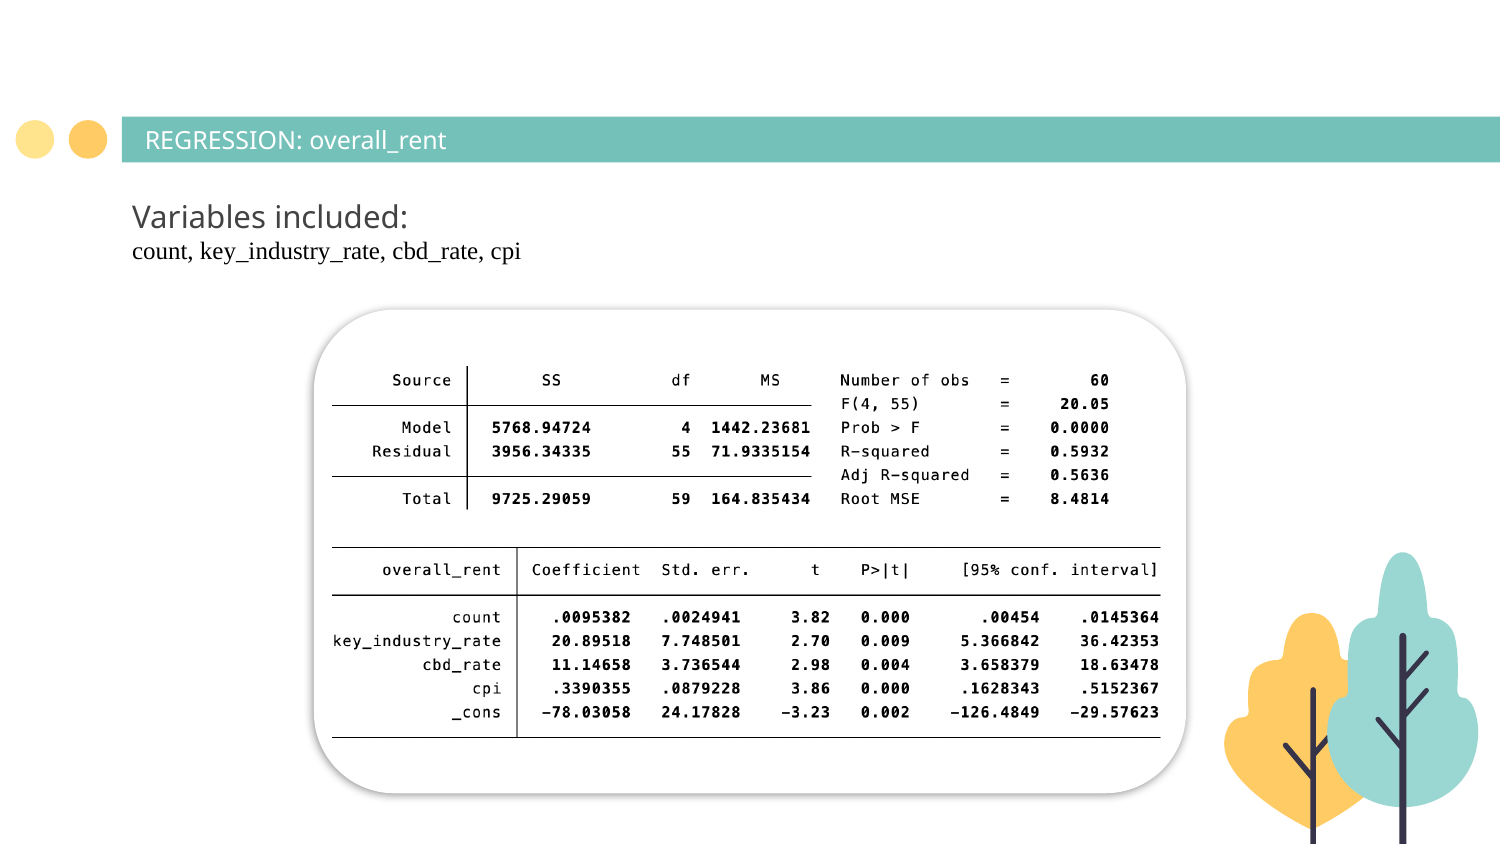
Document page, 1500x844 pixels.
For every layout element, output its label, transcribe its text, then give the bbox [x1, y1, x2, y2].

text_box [1206, 612, 1321, 844]
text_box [1326, 552, 1480, 844]
text_box [313, 309, 1187, 794]
picture [330, 356, 1170, 747]
title Variables included: count, key_industry_rate, cbd_rate, cpi [116, 182, 1383, 259]
title REGRESSION: overall_rent [129, 118, 952, 170]
